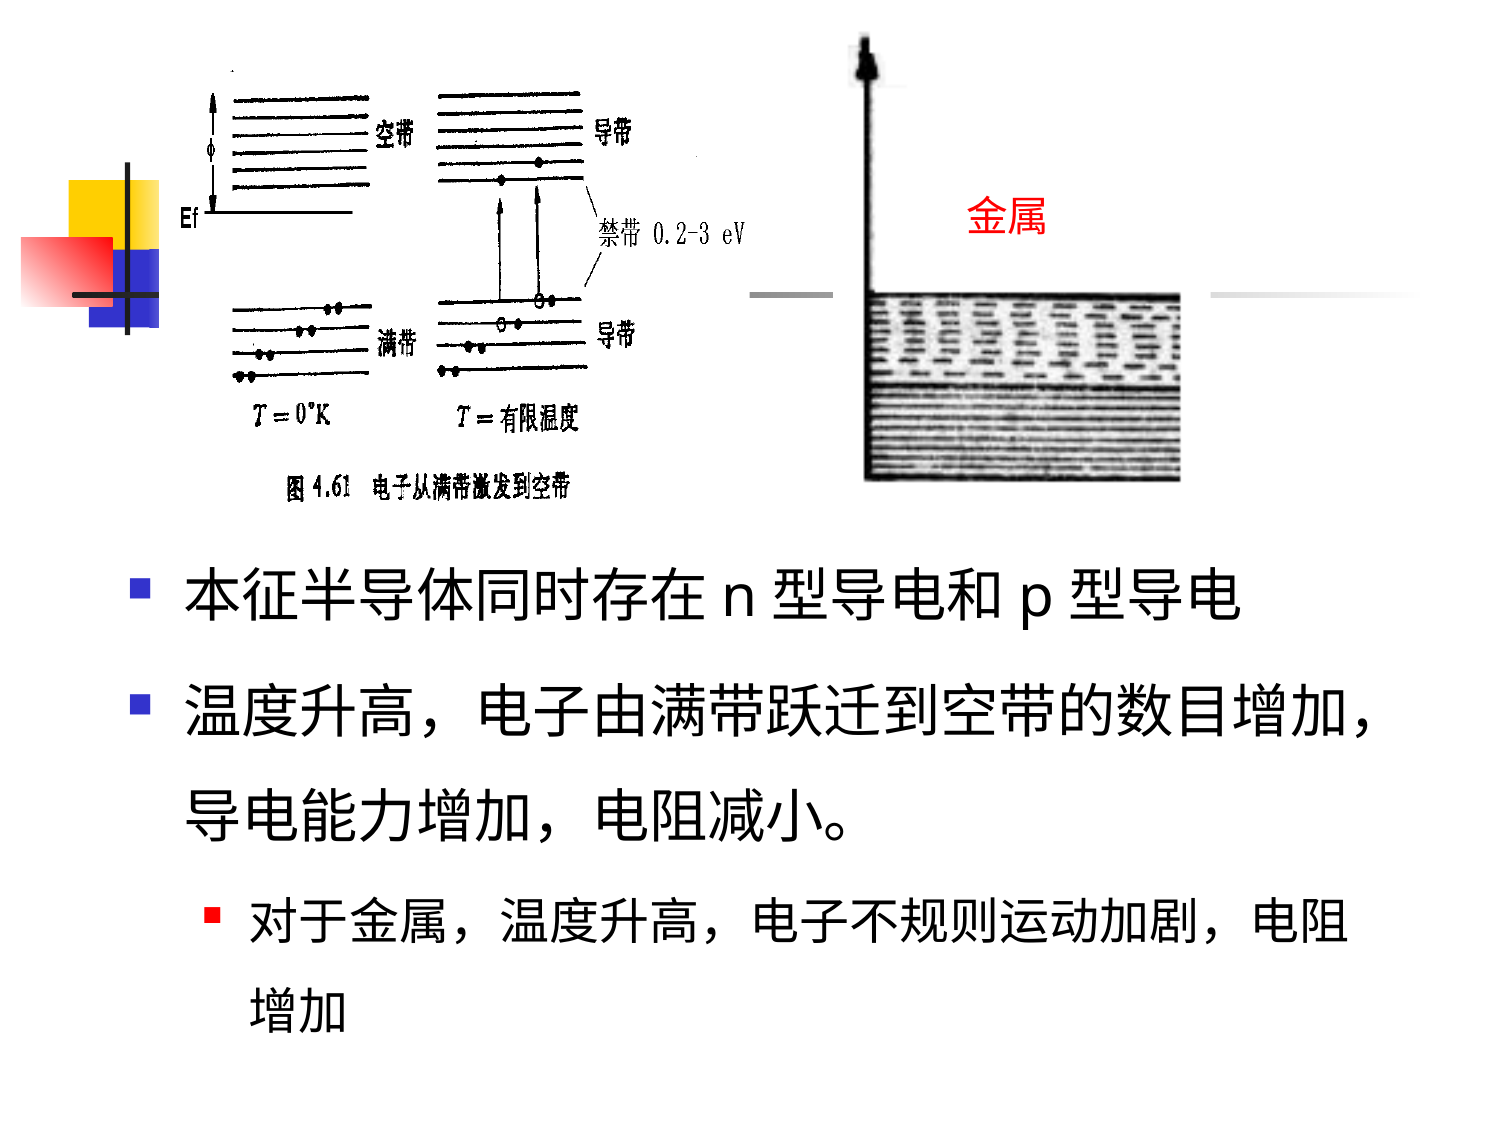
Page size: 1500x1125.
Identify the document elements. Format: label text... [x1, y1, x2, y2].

list 本征半导体同时存在n型导电和p型导电 温度升高，电子由满带跃迁到空带的数目增加，导电能力增加，电阻减小。 对于金属，温度升高，电子不规则运动加剧，电阻增加 [112, 515, 1388, 1125]
picture [159, 56, 750, 511]
picture [832, 30, 1211, 523]
